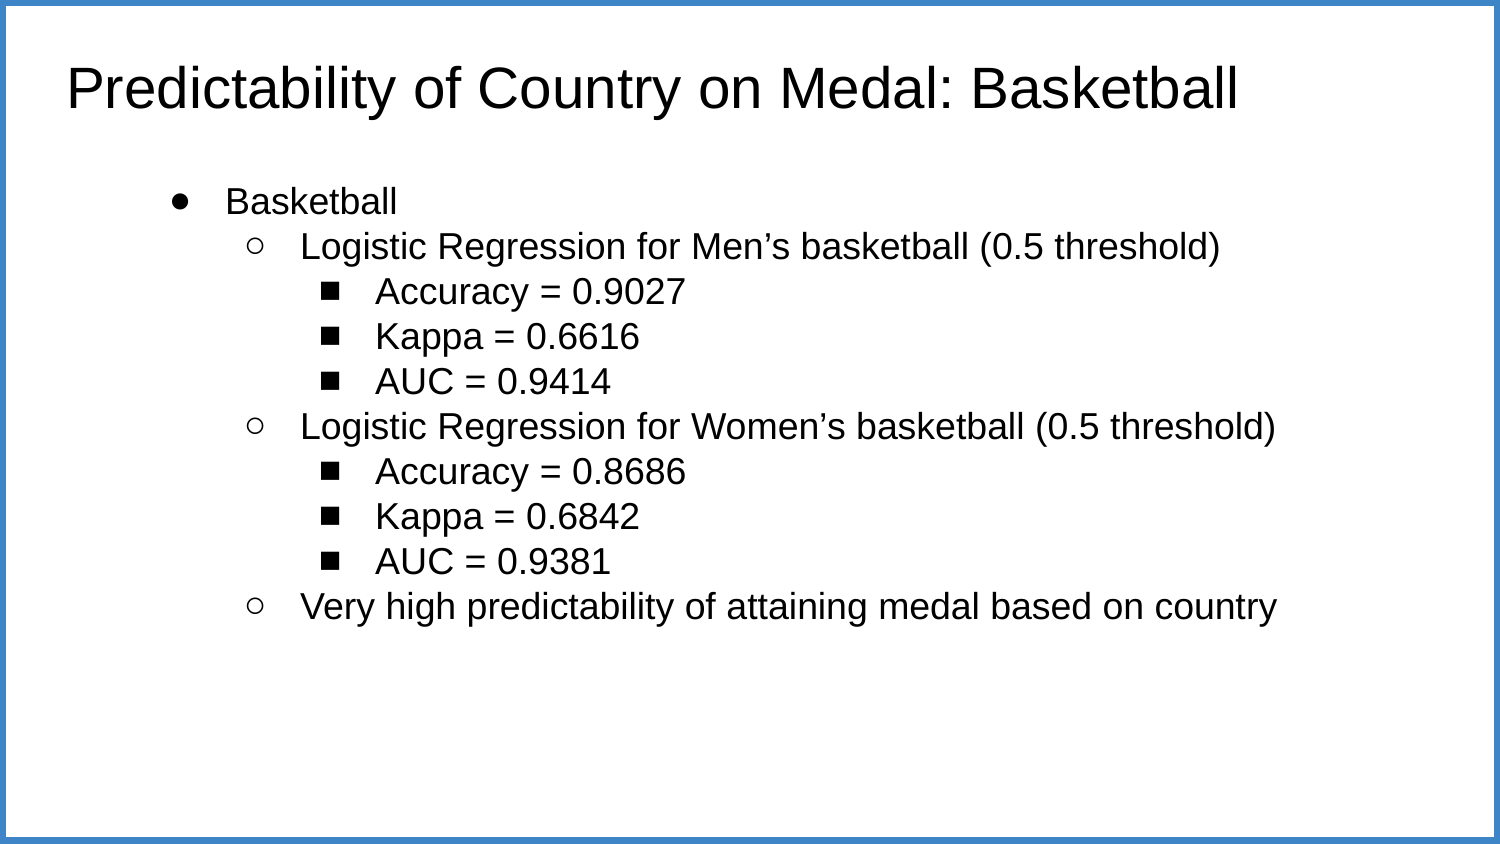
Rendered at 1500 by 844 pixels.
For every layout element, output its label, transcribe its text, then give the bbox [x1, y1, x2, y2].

text_box Basketball Logistic Regression for Men’s basketball (0.5 threshold) Accuracy = 0.9027 Kappa = 0.6616 AUC = 0.9414 Logistic Regression for Women’s basketball (0.5 threshold) Accuracy = 0.8686 Kappa = 0.6842 AUC = 0.9381 Very high predictability of attaining medal based on country [135, 161, 1294, 780]
title Predictability of Country on Medal: Basketball [51, 35, 1449, 130]
